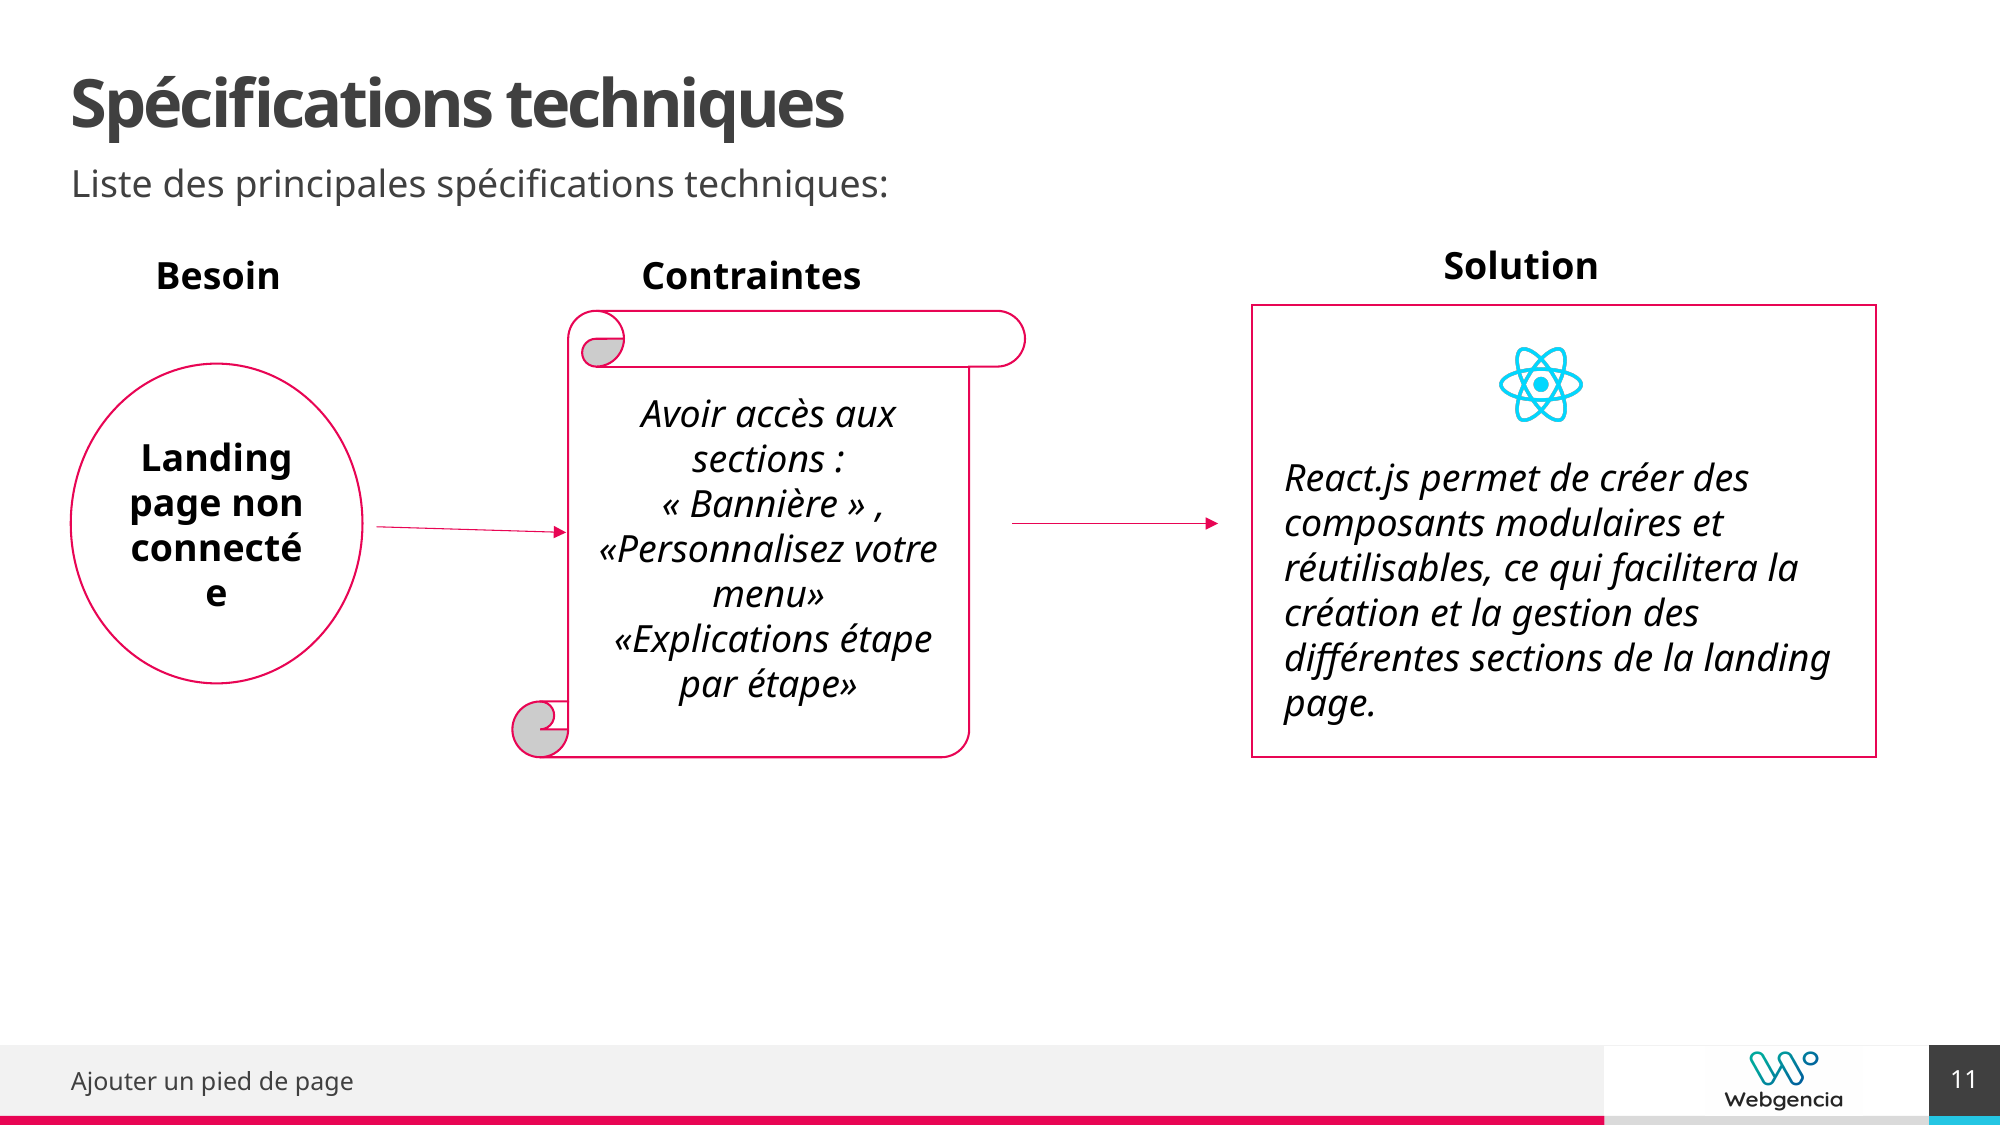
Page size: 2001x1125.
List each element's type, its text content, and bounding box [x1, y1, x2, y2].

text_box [376, 526, 567, 533]
text_box Besoin [140, 244, 1356, 305]
text_box Landing page non connectée [69, 362, 364, 685]
text_box Avoir accès aux sections : « Bannière » , «Personnalisez votre menu» «Explications étape par étape» [511, 309, 1027, 759]
text_box [1251, 304, 1877, 758]
slide_number 11 [1929, 1045, 2000, 1116]
list Liste des principales spécifications techniques: [70, 165, 1931, 225]
text_box Solution [1428, 234, 2000, 295]
text_box React.js permet de créer des composants modulaires et réutilisables, ce qui facilitera la création et la gestion des différentes sections de la landing page. [1269, 446, 1859, 731]
picture [1499, 347, 1583, 422]
title Spécifications techniques [70, 70, 1932, 142]
picture [1705, 1046, 1863, 1116]
footer Ajouter un pied de page [70, 1056, 1000, 1105]
